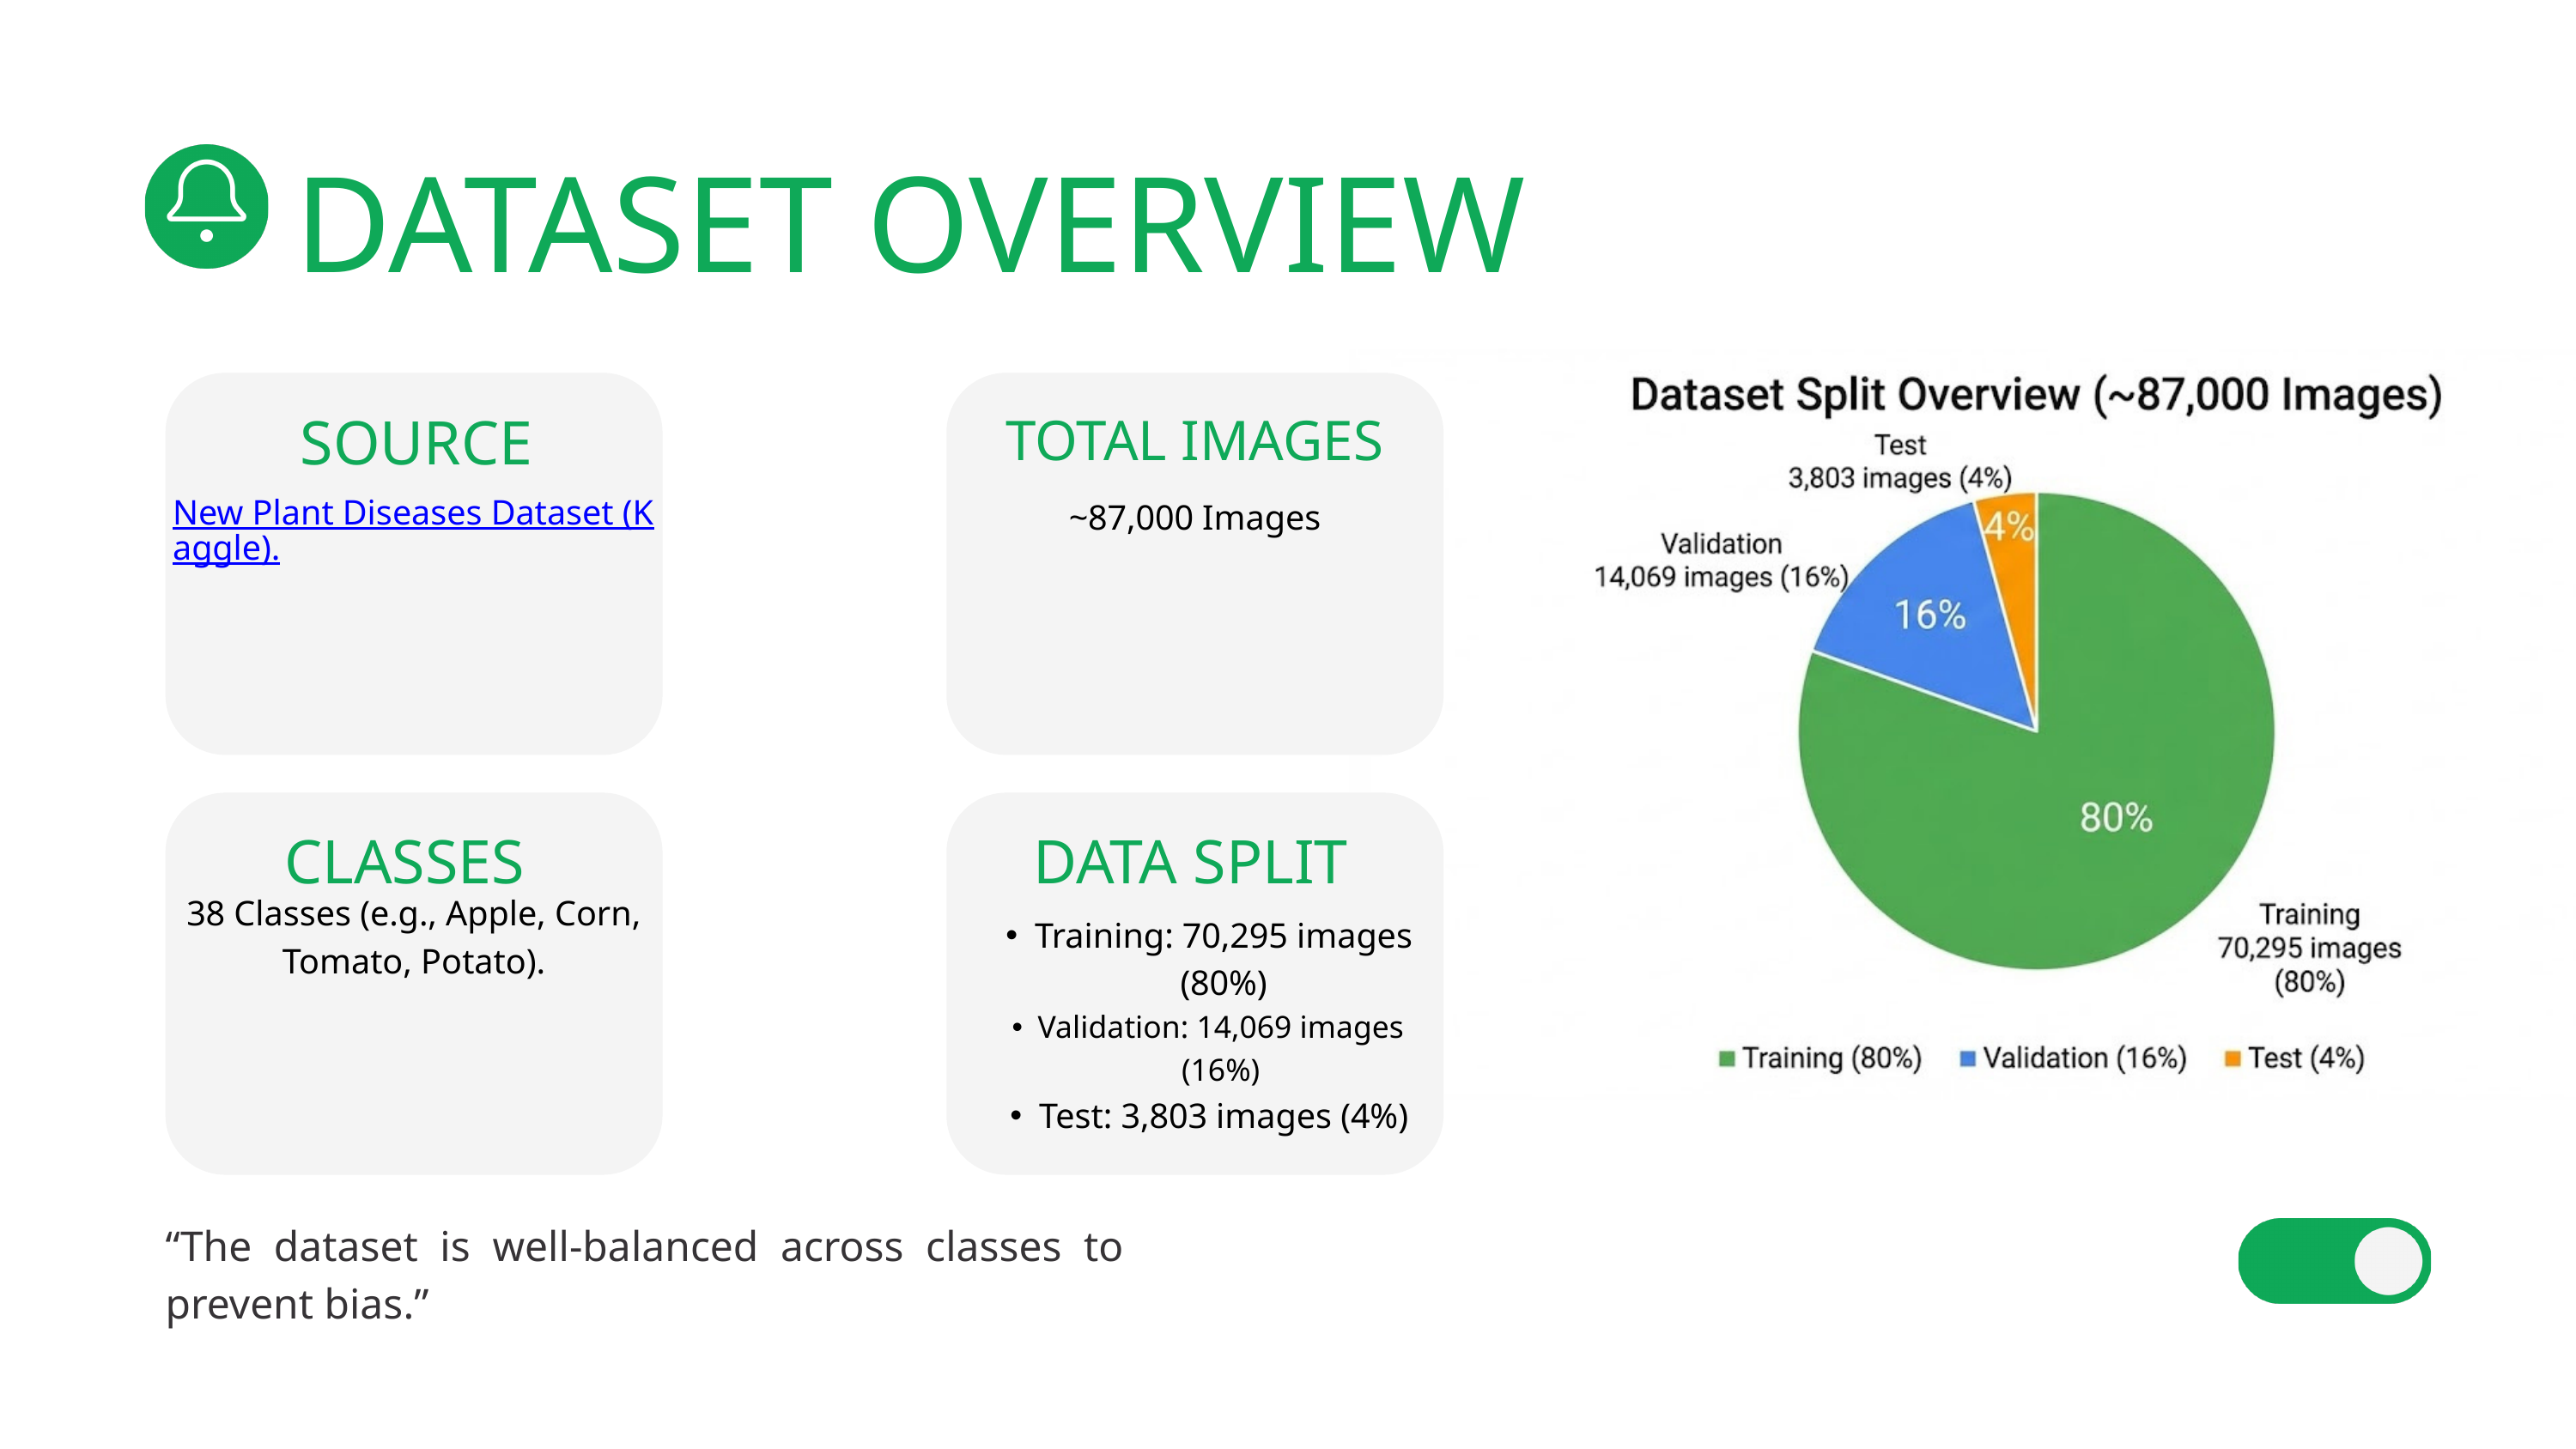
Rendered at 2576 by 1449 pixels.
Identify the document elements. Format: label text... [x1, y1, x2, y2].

text_box [144, 144, 269, 269]
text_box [945, 373, 1444, 755]
text_box “The dataset is well-balanced across classes to prevent bias.” [165, 1212, 1126, 1328]
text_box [945, 792, 1444, 1175]
text_box [2238, 1218, 2432, 1304]
text_box [1349, 349, 2576, 1100]
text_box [165, 792, 663, 1175]
text_box DATASET OVERVIEW [295, 113, 1666, 300]
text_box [165, 373, 663, 755]
